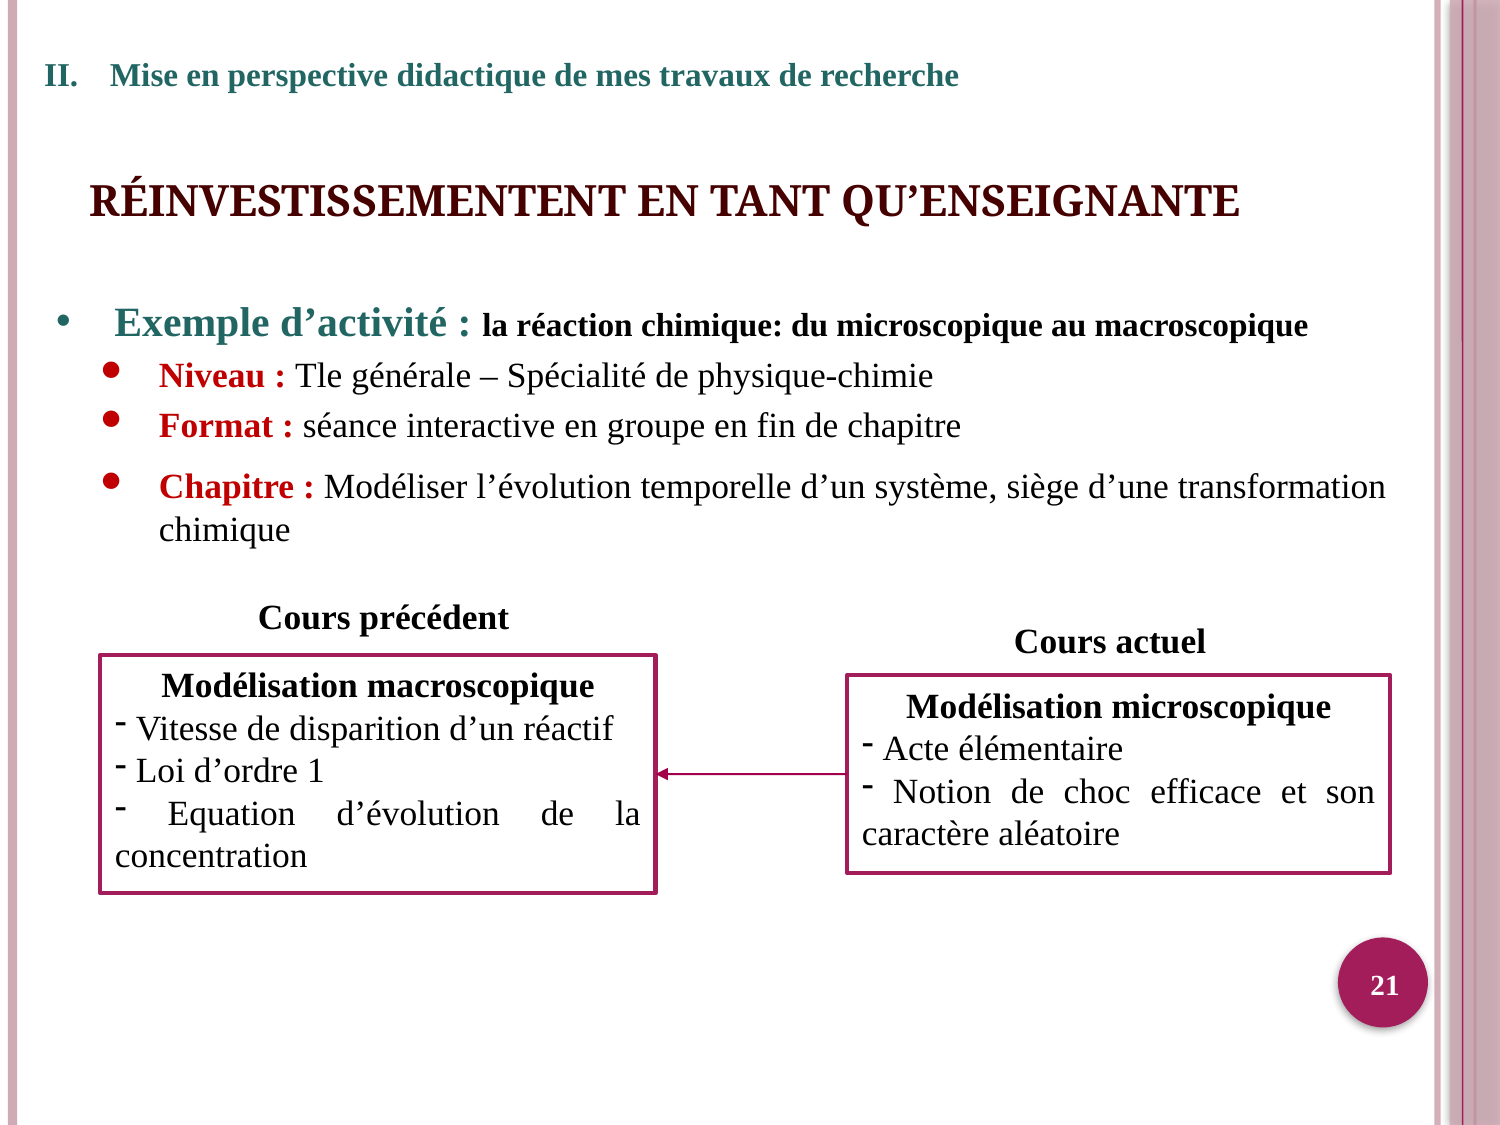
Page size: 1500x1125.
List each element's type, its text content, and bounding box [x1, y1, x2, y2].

footer Mise en perspective didactique de mes travaux de recherche [29, 42, 1341, 103]
slide_number 21 [1335, 940, 1436, 1026]
list Exemple d’activité : la réaction chimique: du microscopique au macroscopique Niveau : Tle générale – Spécialité de physique-chimie Format : séance interactive en groupe en fin de chapitre [41, 556, 1424, 1062]
list Exemple d’activité : la réaction chimique: du microscopique au macroscopique Niveau : Tle générale – Spécialité de physique-chimie Format : séance interactive en groupe en fin de chapitre [41, 262, 1424, 456]
title Réinvestissementent en tant qu’enseignante [75, 125, 1300, 233]
text_box Chapitre : Modéliser l’évolution temporelle d’un système, siège d’une transformation chimique [41, 456, 1500, 556]
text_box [846, 610, 1391, 874]
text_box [99, 586, 656, 894]
